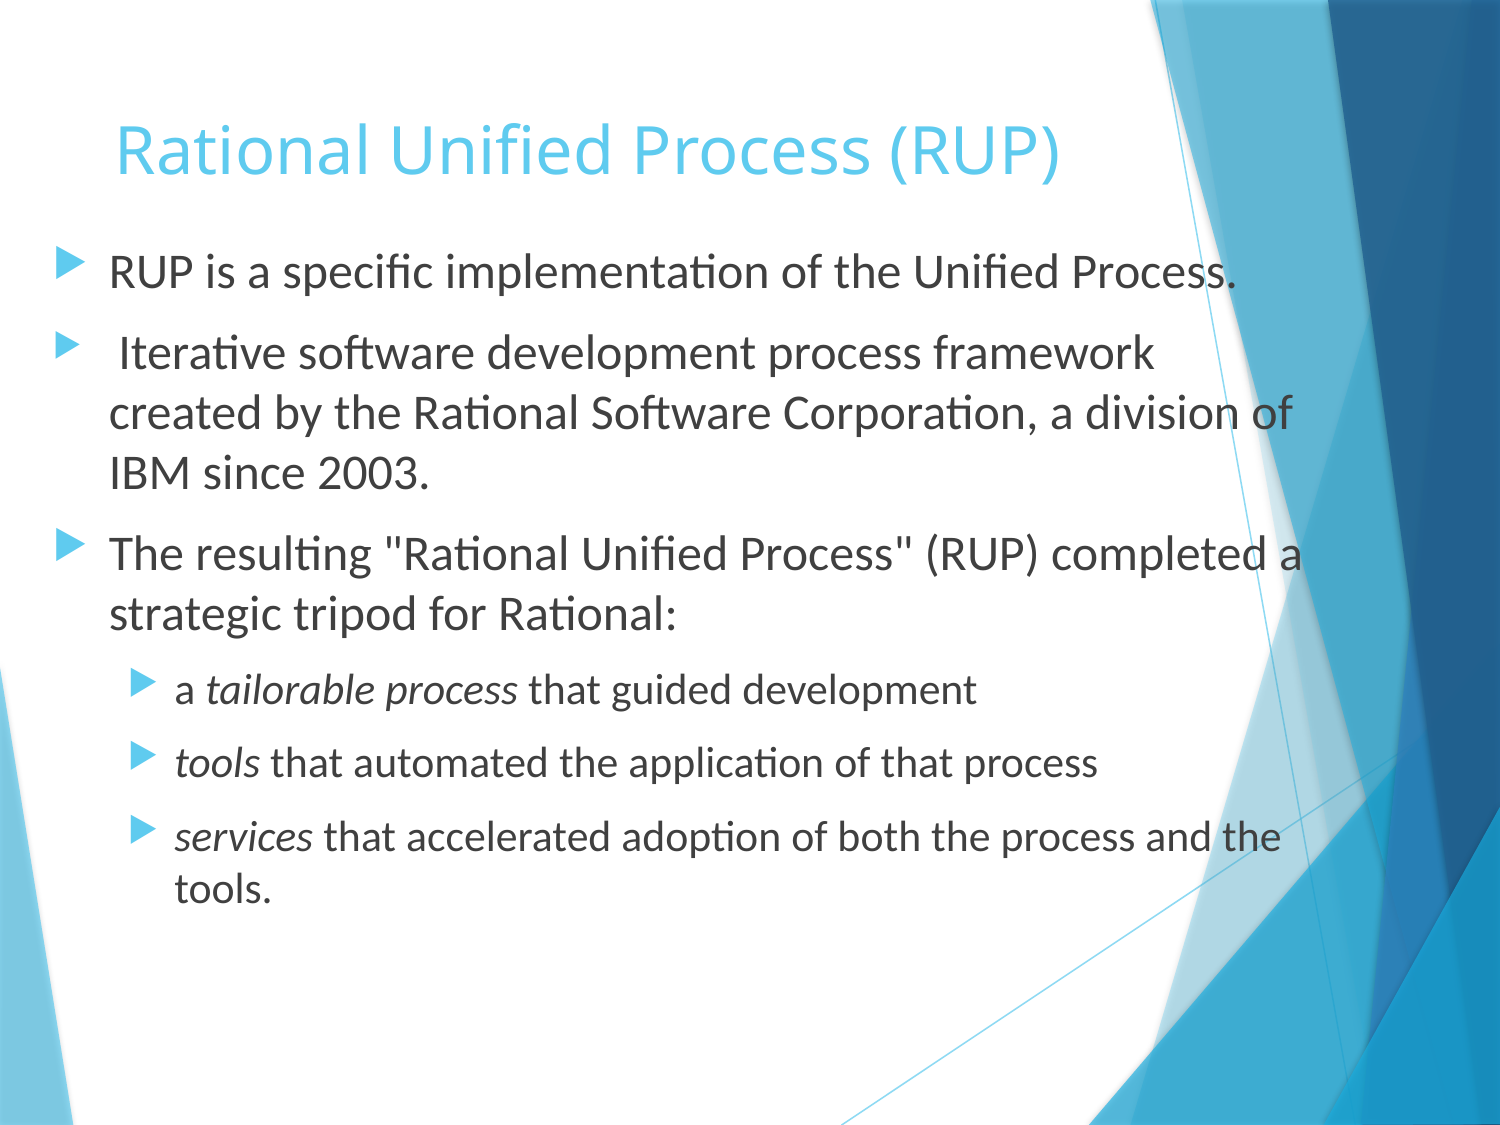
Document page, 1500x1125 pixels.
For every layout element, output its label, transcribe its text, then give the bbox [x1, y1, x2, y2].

list RUP is a specific implementation of the Unified Process. Iterative software development process framework created by the Rational Software Corporation, a division of IBM since 2003. The resulting "Rational Unified Process" (RUP) completed a strategic tripod for Rational: a tailorable process that guided development tools that automated the application of that process services that accelerated adoption of both the process and the tools. [37, 149, 1332, 925]
title Rational Unified Process (RUP) [99, 99, 1142, 149]
